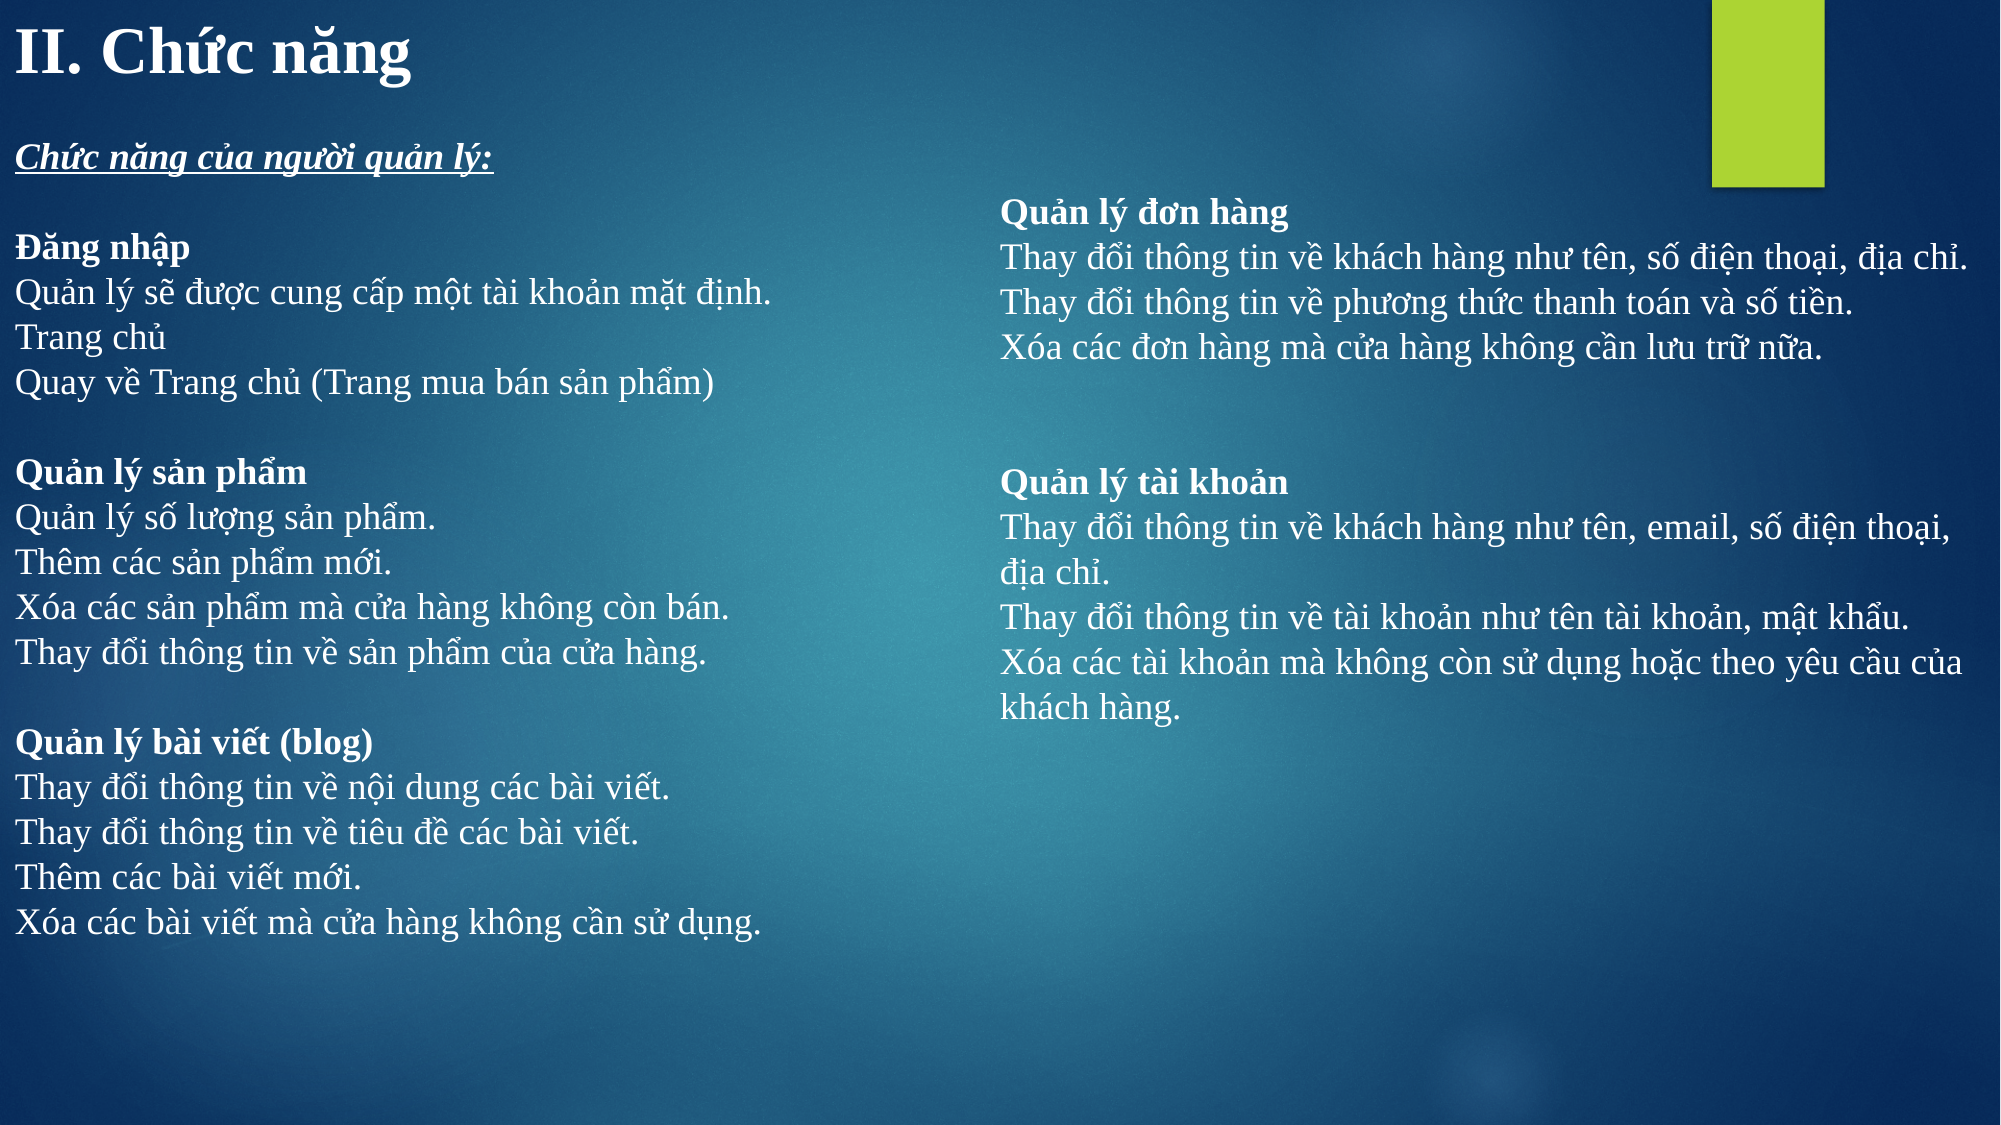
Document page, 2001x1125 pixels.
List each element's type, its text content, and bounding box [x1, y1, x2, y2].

text_box II. Chức năng Chức năng của người quản lý: Đăng nhập Quản lý sẽ được cung cấp một tài khoản mặt định. Trang chủ Quay về Trang chủ (Trang mua bán sản phẩm) Quản lý sản phẩm Quản lý số lượng sản phẩm. Thêm các sản phẩm mới. Xóa các sản phẩm mà cửa hàng không còn bán. Thay đổi thông tin về sản phẩm của cửa hàng. Quản lý bài viết (blog) Thay đổi thông tin về nội dung các bài viết. Thay đổi thông tin về tiêu đề các bài viết. Thêm các bài viết mới. Xóa các bài viết mà cửa hàng không cần sử dụng. Quản lý đơn hàng Thay đổi thông tin về khách hàng như tên, số điện thoại, địa chỉ. Thay đổi thông tin về phương thức thanh toán và số tiền. Xóa các đơn hàng mà cửa hàng không cần lưu trữ nữa. Quản lý tài khoản Thay đổi thông tin về khách hàng như tên, email, số điện thoại, địa chỉ. Thay đổi thông tin về tài khoản như tên tài khoản, mật khẩu. Xóa các tài khoản mà không còn sử dụng hoặc theo yêu cầu của khách hàng. [0, 0, 2000, 1125]
